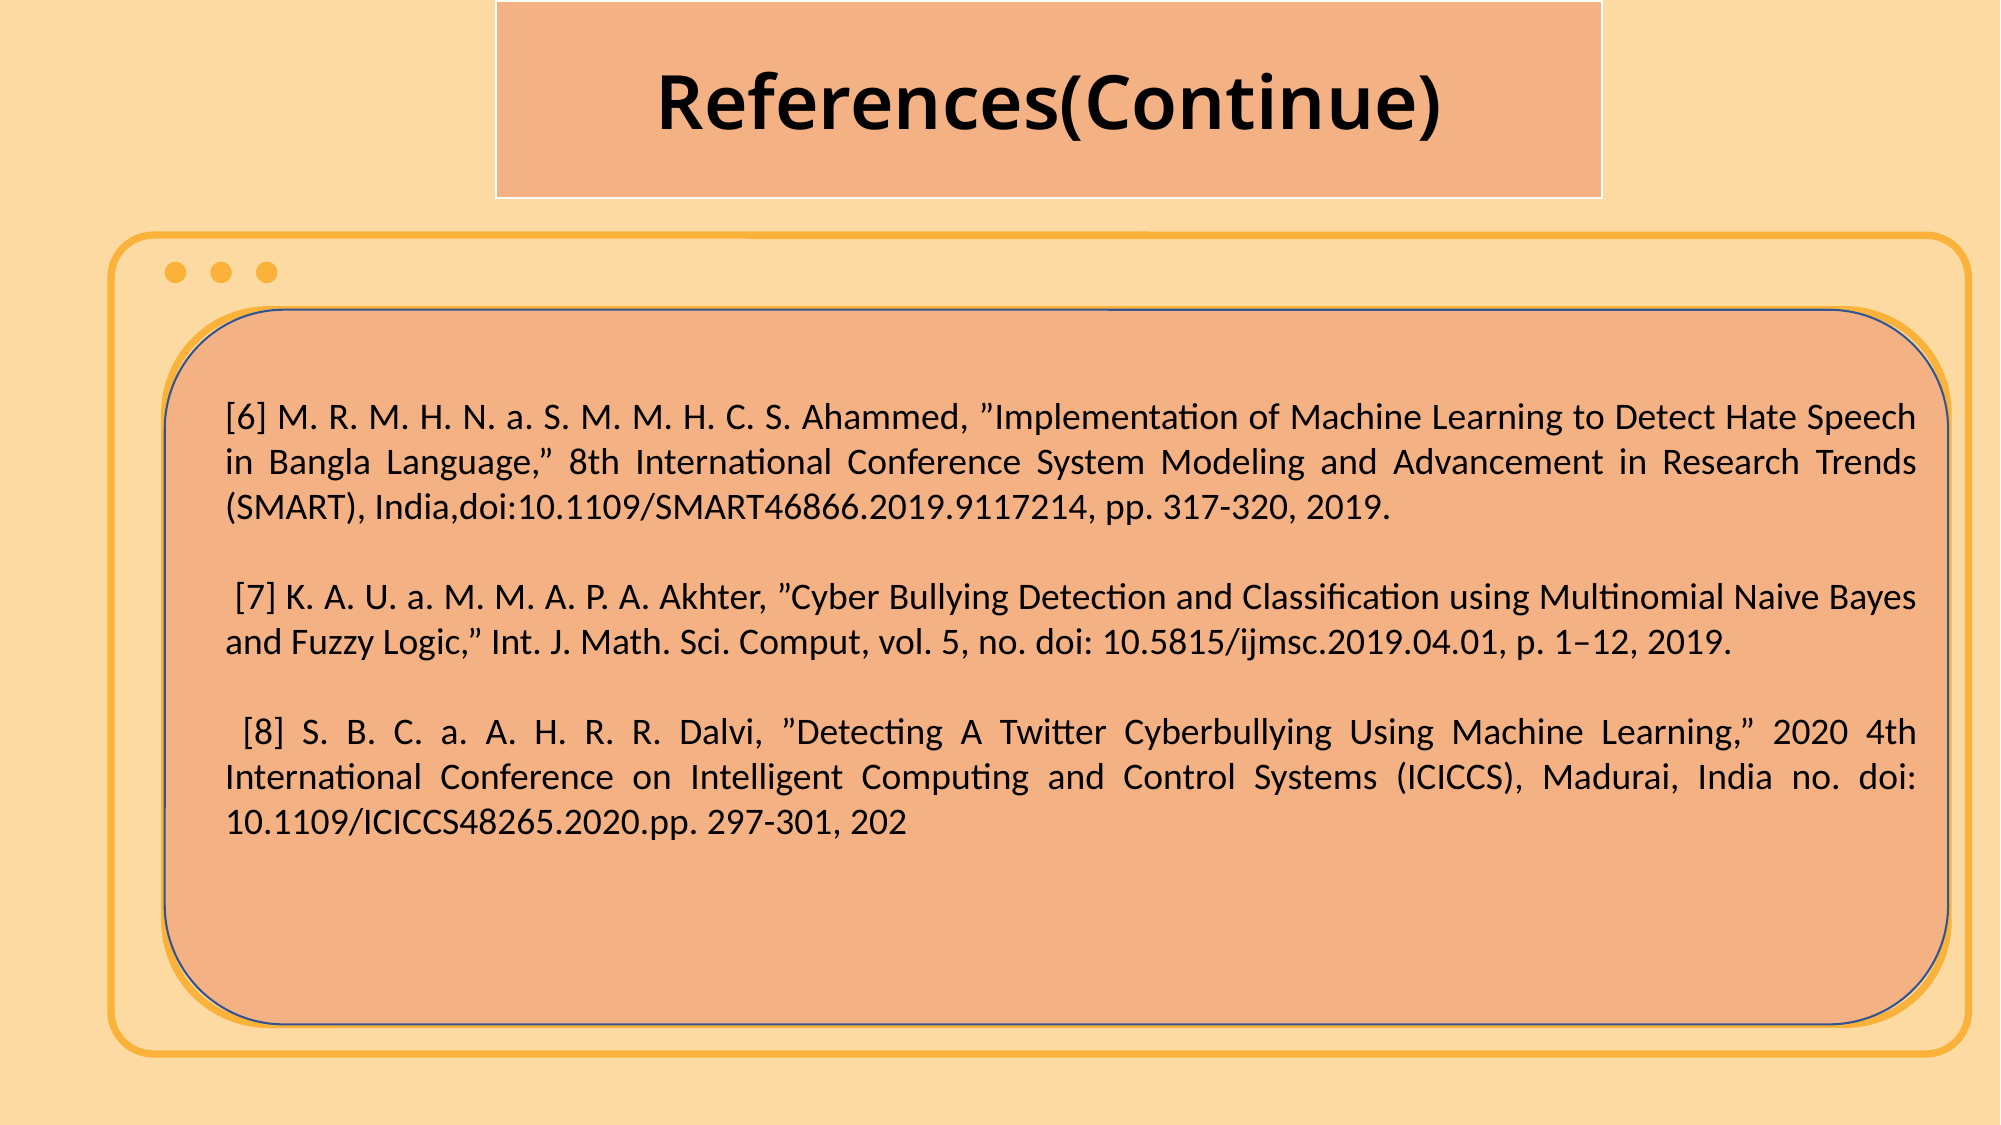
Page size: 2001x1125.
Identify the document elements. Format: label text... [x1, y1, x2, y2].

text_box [164, 261, 278, 284]
text_box [163, 308, 1950, 1026]
text_box References(Continue) [495, 0, 1603, 199]
text_box [6] M. R. M. H. N. a. S. M. M. H. C. S. Ahammed, ”Implementation of Machine Learning to Detect Hate Speech in Bangla Language,” 8th International Conference System Modeling and Advancement in Research Trends (SMART), India,doi:10.1109/SMART46866.2019.9117214, pp. 317-320, 2019. [7] K. A. U. a. M. M. A. P. A. Akhter, ”Cyber Bullying Detection and Classification using Multinomial Naive Bayes and Fuzzy Logic,” Int. J. Math. Sci. Comput, vol. 5, no. doi: 10.5815/ijmsc.2019.04.01, p. 1–12, 2019. [8] S. B. C. a. A. H. R. R. Dalvi, ”Detecting A Twitter Cyberbullying Using Machine Learning,” 2020 4th International Conference on Intelligent Computing and Control Systems (ICICCS), Madurai, India no. doi: 10.1109/ICICCS48265.2020.pp. 297-301, 202 [210, 384, 1934, 850]
text_box [109, 234, 1970, 1055]
